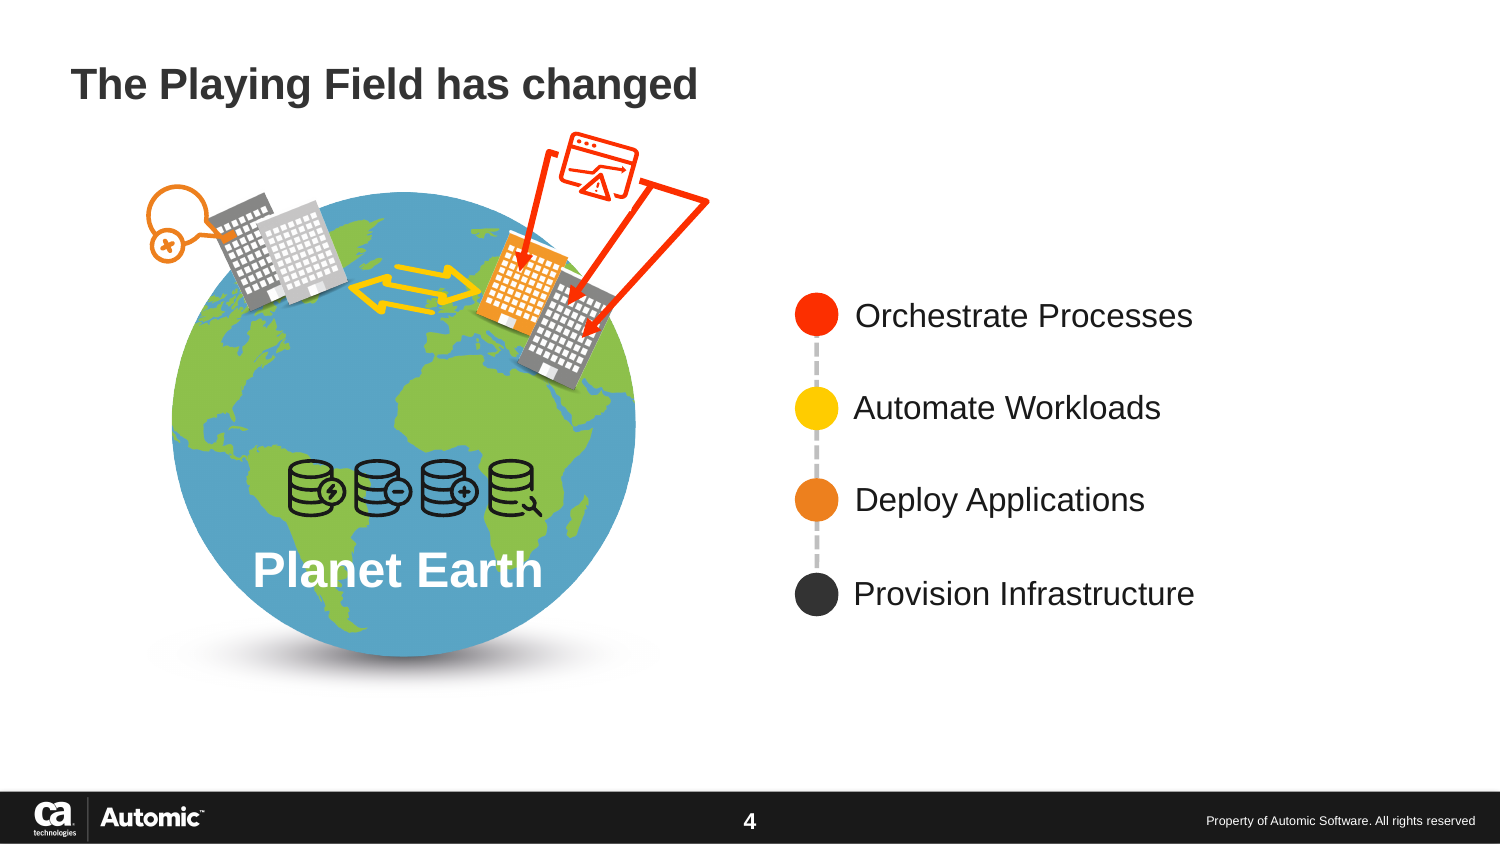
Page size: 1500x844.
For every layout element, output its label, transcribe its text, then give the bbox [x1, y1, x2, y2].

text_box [139, 182, 225, 261]
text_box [794, 378, 1405, 435]
picture [146, 183, 660, 698]
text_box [287, 458, 544, 518]
picture [24, 788, 216, 844]
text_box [794, 470, 1163, 527]
title The Playing Field has changed [70, 62, 1429, 111]
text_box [794, 286, 1212, 343]
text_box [516, 139, 715, 330]
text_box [794, 564, 1405, 621]
